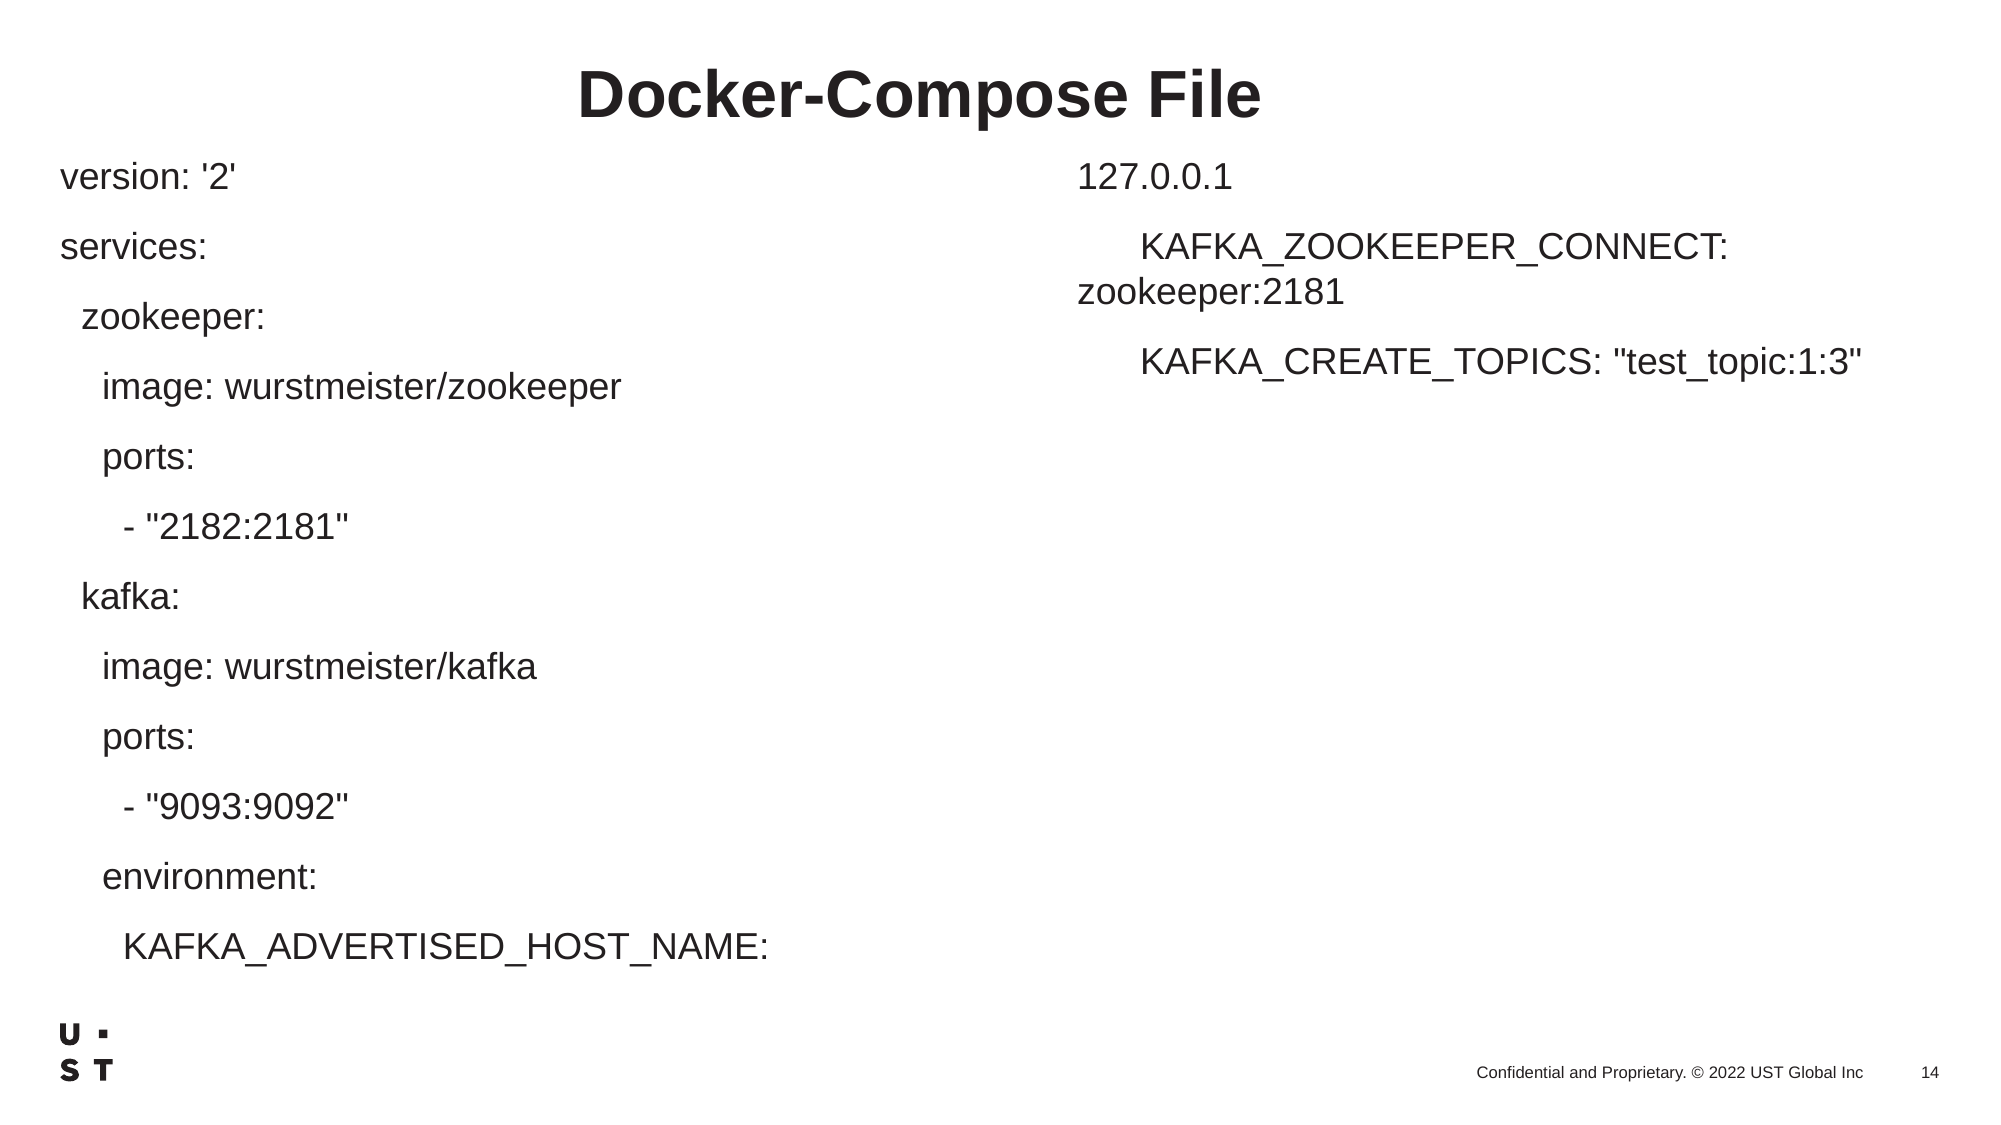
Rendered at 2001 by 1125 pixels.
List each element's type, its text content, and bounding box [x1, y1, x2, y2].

list version: '2' services: zookeeper: image: wurstmeister/zookeeper ports: - "2182:2181" kafka: image: wurstmeister/kafka ports: - "9093:9092" environment: KAFKA_ADVERTISED_HOST_NAME: 127.0.0.1 KAFKA_ZOOKEEPER_CONNECT: zookeeper:2181 KAFKA_CREATE_TOPICS: "test_topic:1:3" [60, 152, 1940, 998]
title Docker-Compose File [60, 60, 1940, 139]
